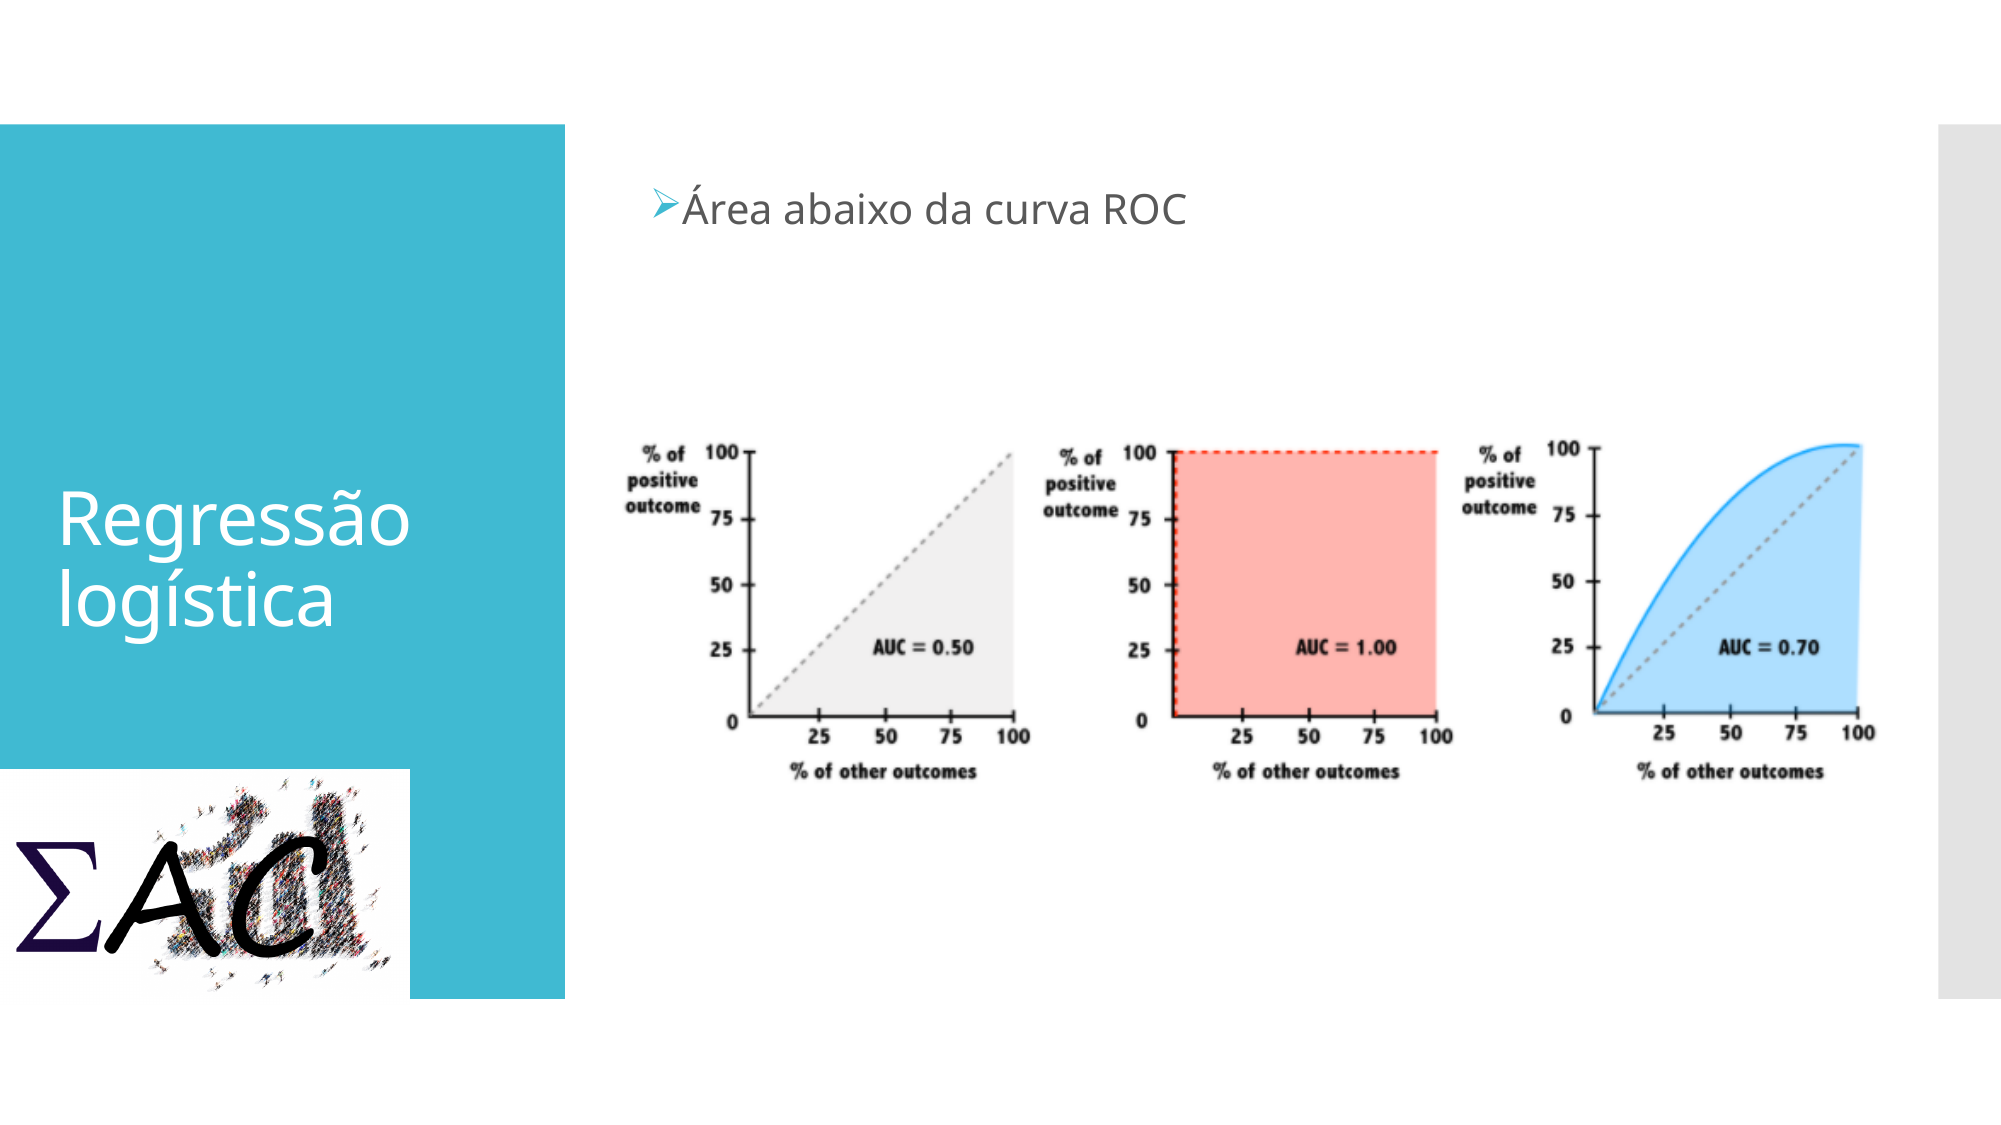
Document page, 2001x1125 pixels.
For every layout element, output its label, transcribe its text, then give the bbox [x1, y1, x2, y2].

list Área abaixo da curva ROC [634, 141, 1924, 982]
title Regressão logística [41, 184, 525, 940]
picture [603, 407, 1894, 793]
picture [0, 768, 410, 1005]
